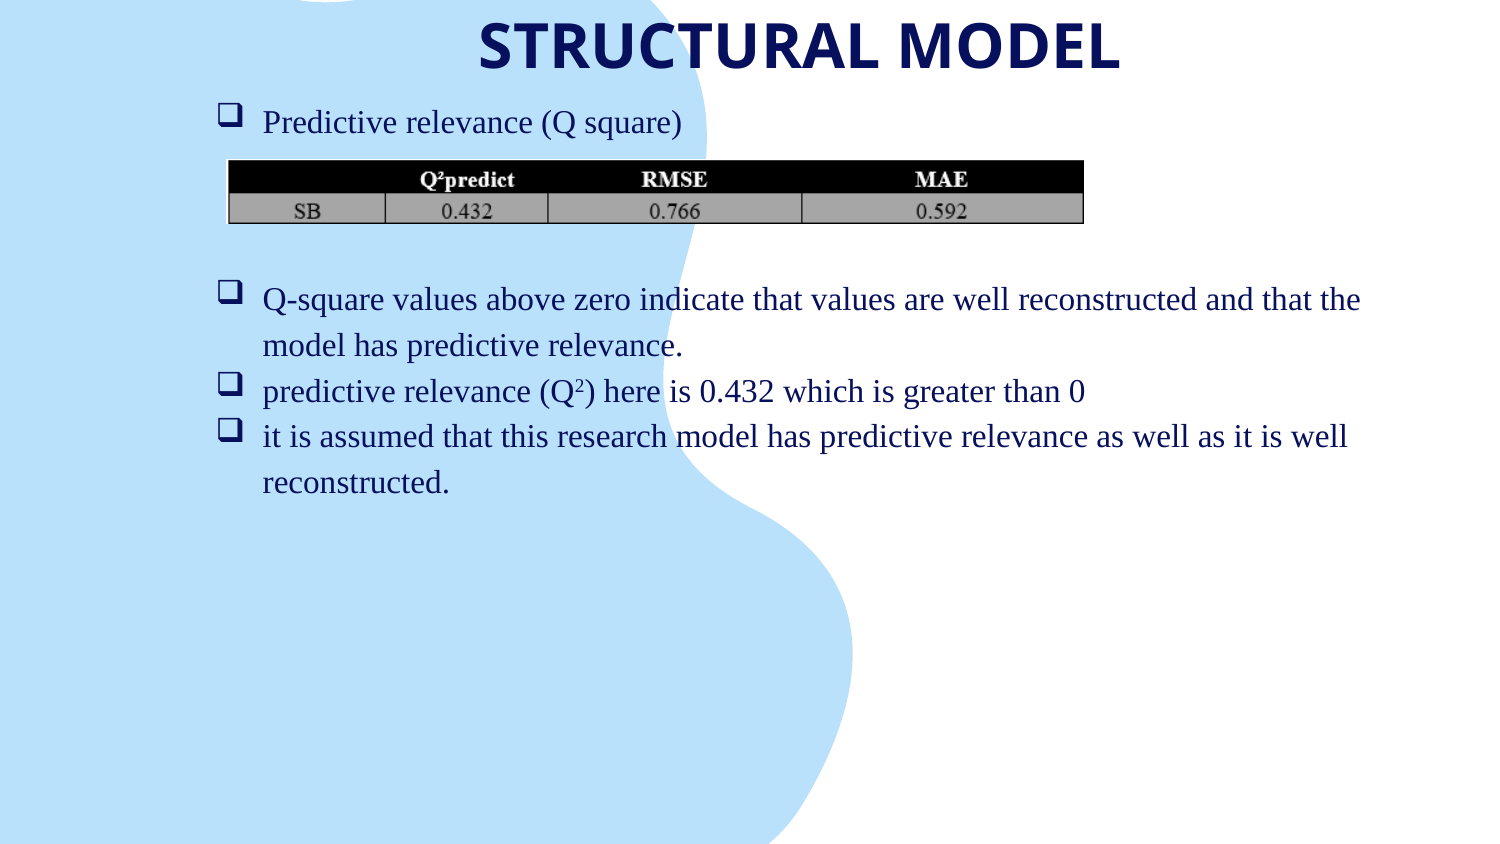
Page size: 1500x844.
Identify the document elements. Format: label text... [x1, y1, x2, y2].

text_box Q-square values above zero indicate that values are well reconstructed and that the model has predictive relevance. predictive relevance (Q2) here is 0.432 which is greater than 0 it is assumed that this research model has predictive relevance as well as it is well reconstructed. [102, 256, 1390, 468]
picture [225, 159, 1084, 224]
title STRUCTURAL MODEL [189, 0, 1390, 78]
text_box Predictive relevance (Q square) [102, 78, 1390, 148]
